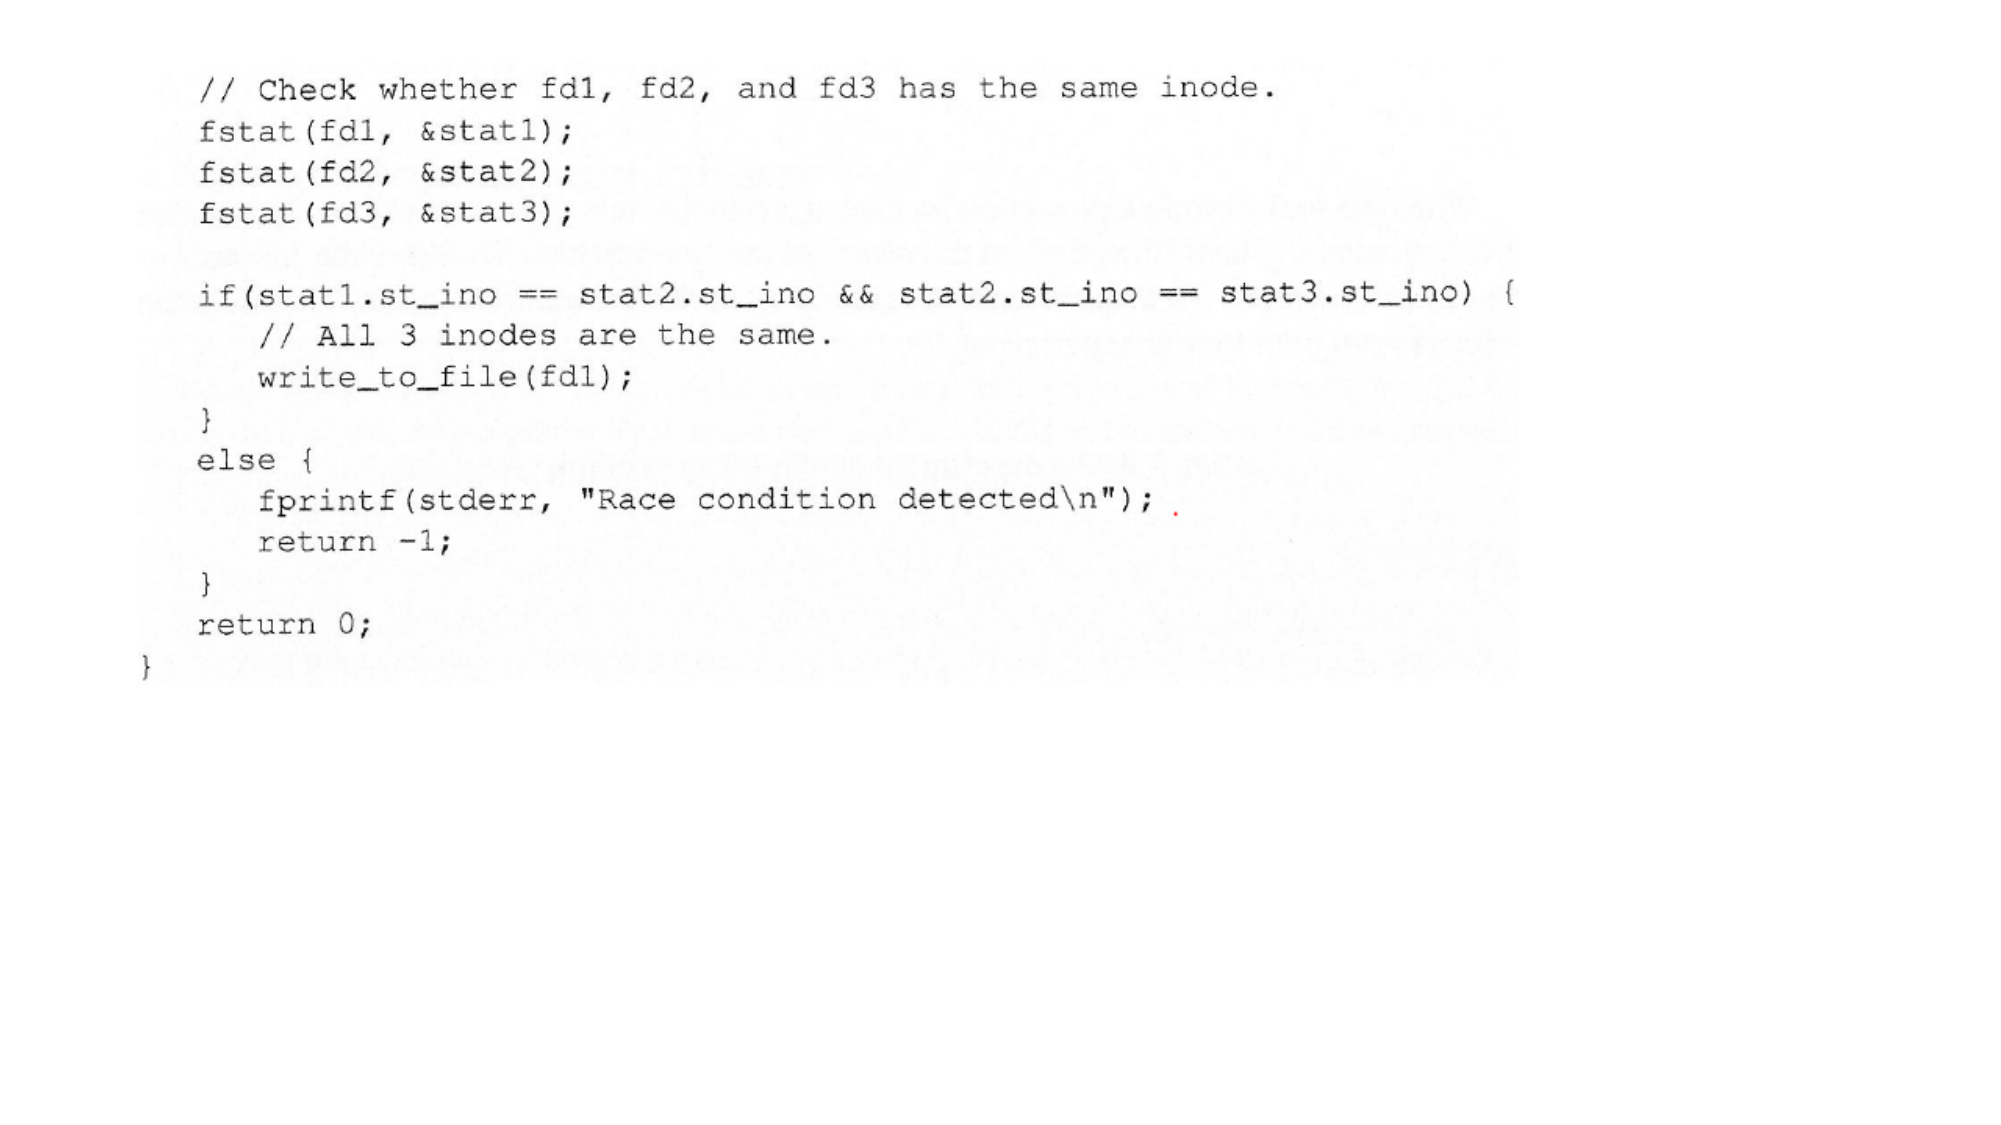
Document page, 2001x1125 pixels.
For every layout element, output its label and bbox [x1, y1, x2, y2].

picture [137, 59, 1519, 695]
